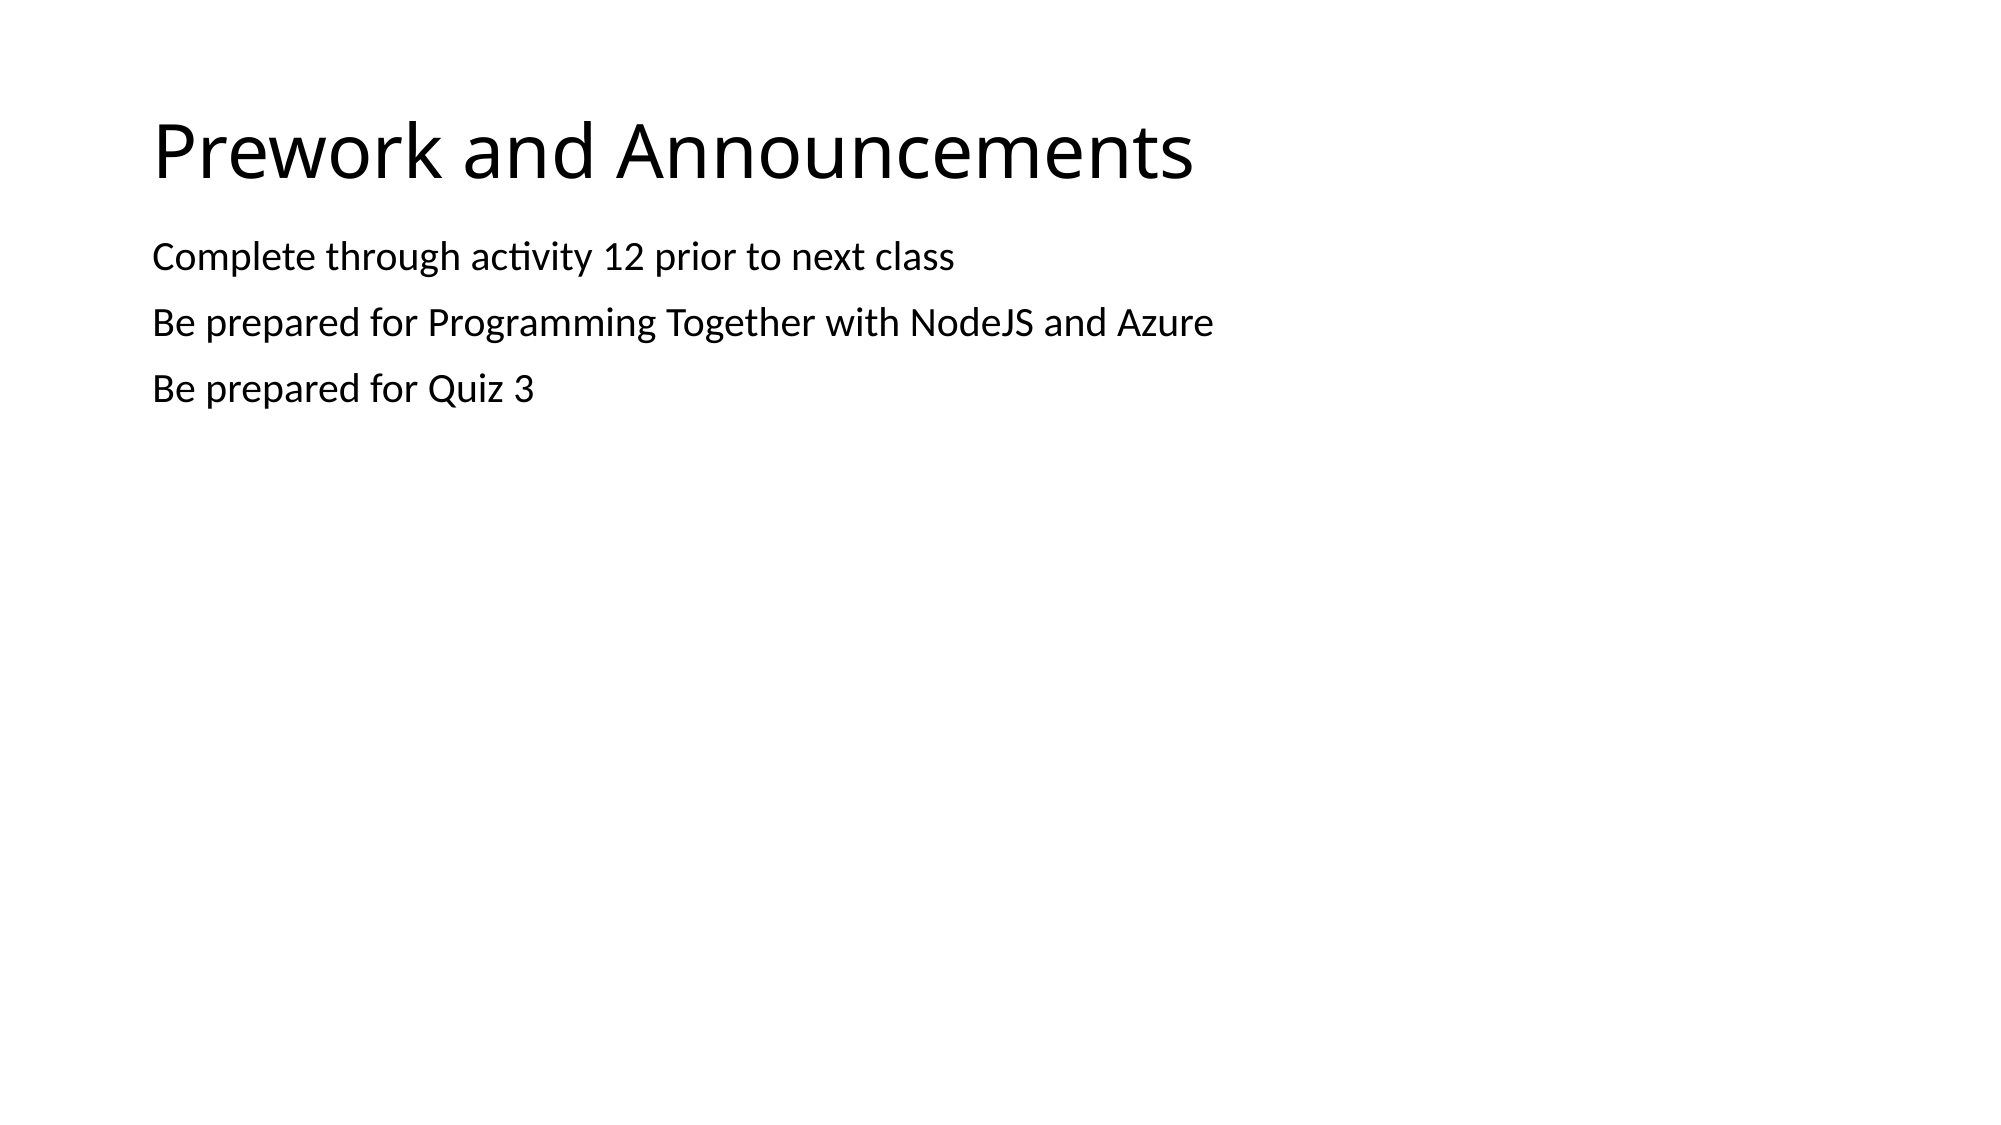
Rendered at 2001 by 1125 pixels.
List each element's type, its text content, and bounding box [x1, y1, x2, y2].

list Complete through activity 12 prior to next class Be prepared for Programming Together with NodeJS and Azure Be prepared for Quiz 3 [137, 226, 1863, 1032]
title Prework and Announcements [137, 92, 1863, 215]
